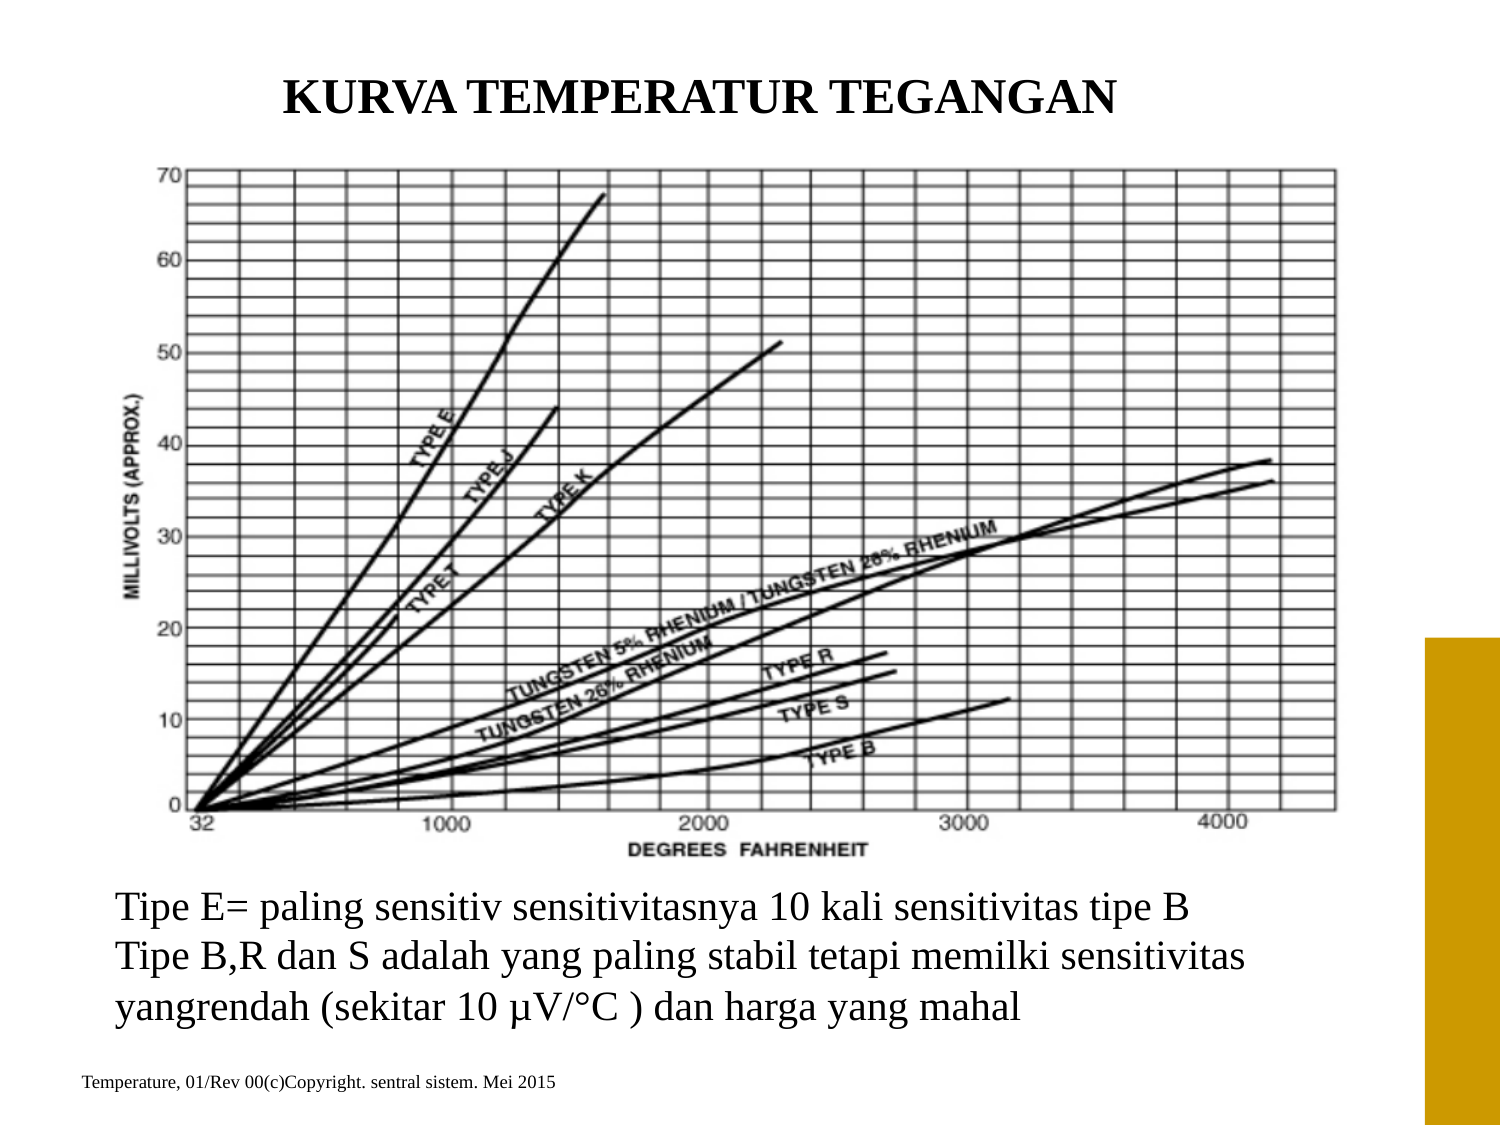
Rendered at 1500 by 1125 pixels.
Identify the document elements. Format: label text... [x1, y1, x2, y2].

title KURVA TEMPERATUR TEGANGAN [62, 0, 1338, 188]
text_box [1423, 635, 1500, 1125]
text_box Tipe E= paling sensitiv sensitivitasnya 10 kali sensitivitas tipe B Tipe B,R dan S adalah yang paling stabil tetapi memilki sensitivitas yangrendah (sekitar 10 µV/°C ) dan harga yang mahal [99, 870, 1400, 1036]
footer Temperature, 01/Rev 00(c)Copyright. sentral sistem. Mei 2015 [37, 1062, 601, 1125]
picture [115, 146, 1388, 876]
